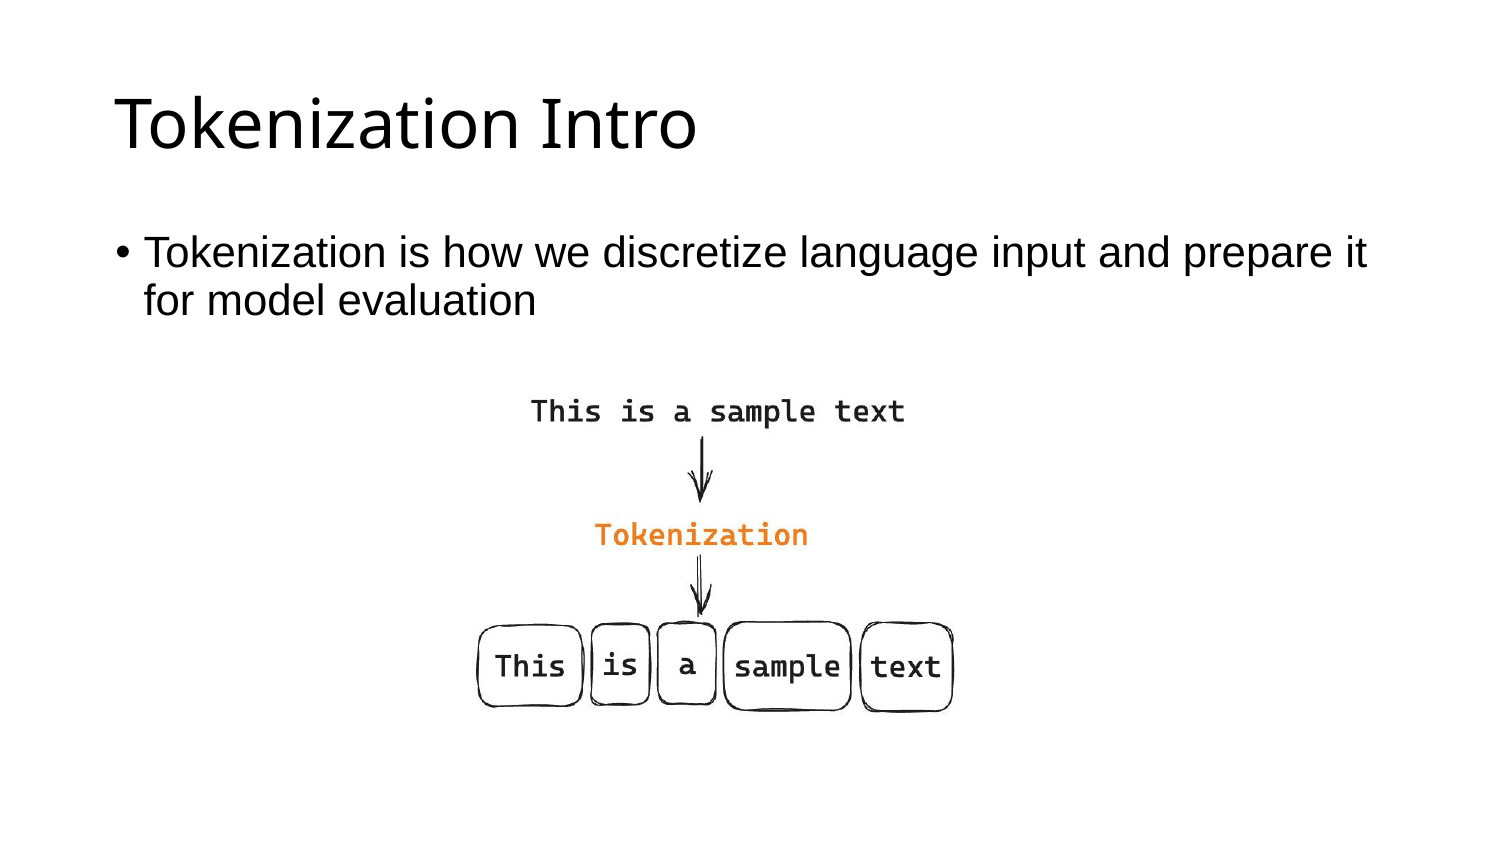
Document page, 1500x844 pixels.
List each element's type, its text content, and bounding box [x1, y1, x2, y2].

title Tokenization Intro [103, 44, 1397, 208]
picture [398, 354, 1020, 777]
list Tokenization is how we discretize language input and prepare it for model evaluation [103, 224, 1397, 760]
